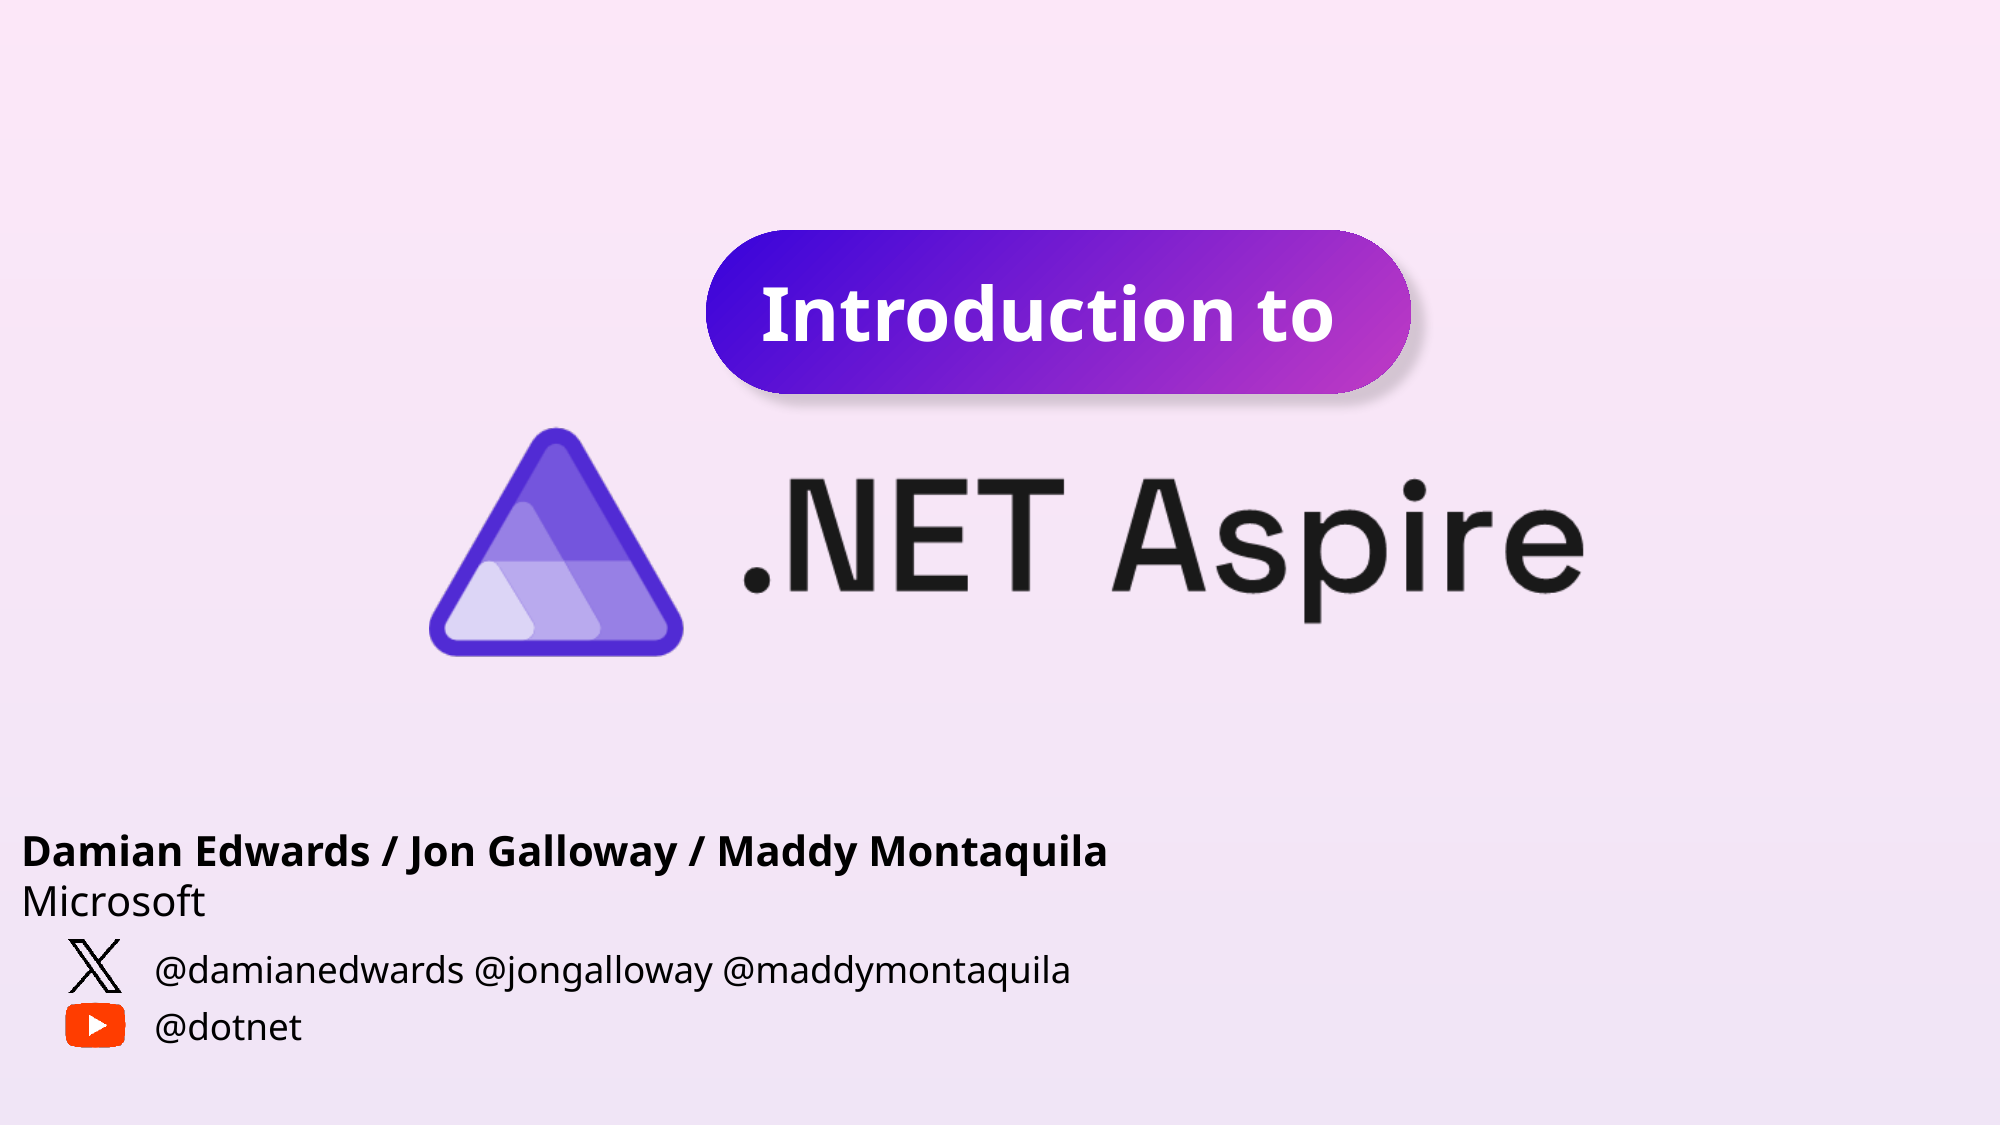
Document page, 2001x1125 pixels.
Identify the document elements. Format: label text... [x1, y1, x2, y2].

text_box Introduction to [706, 230, 1411, 392]
picture [59, 938, 131, 1061]
text_box Damian Edwards / Jon Galloway / Maddy Montaquila Microsoft [21, 824, 1110, 925]
picture [428, 392, 1689, 732]
text_box @damianedwards @jongalloway @maddymontaquila @dotnet [139, 925, 1134, 1056]
